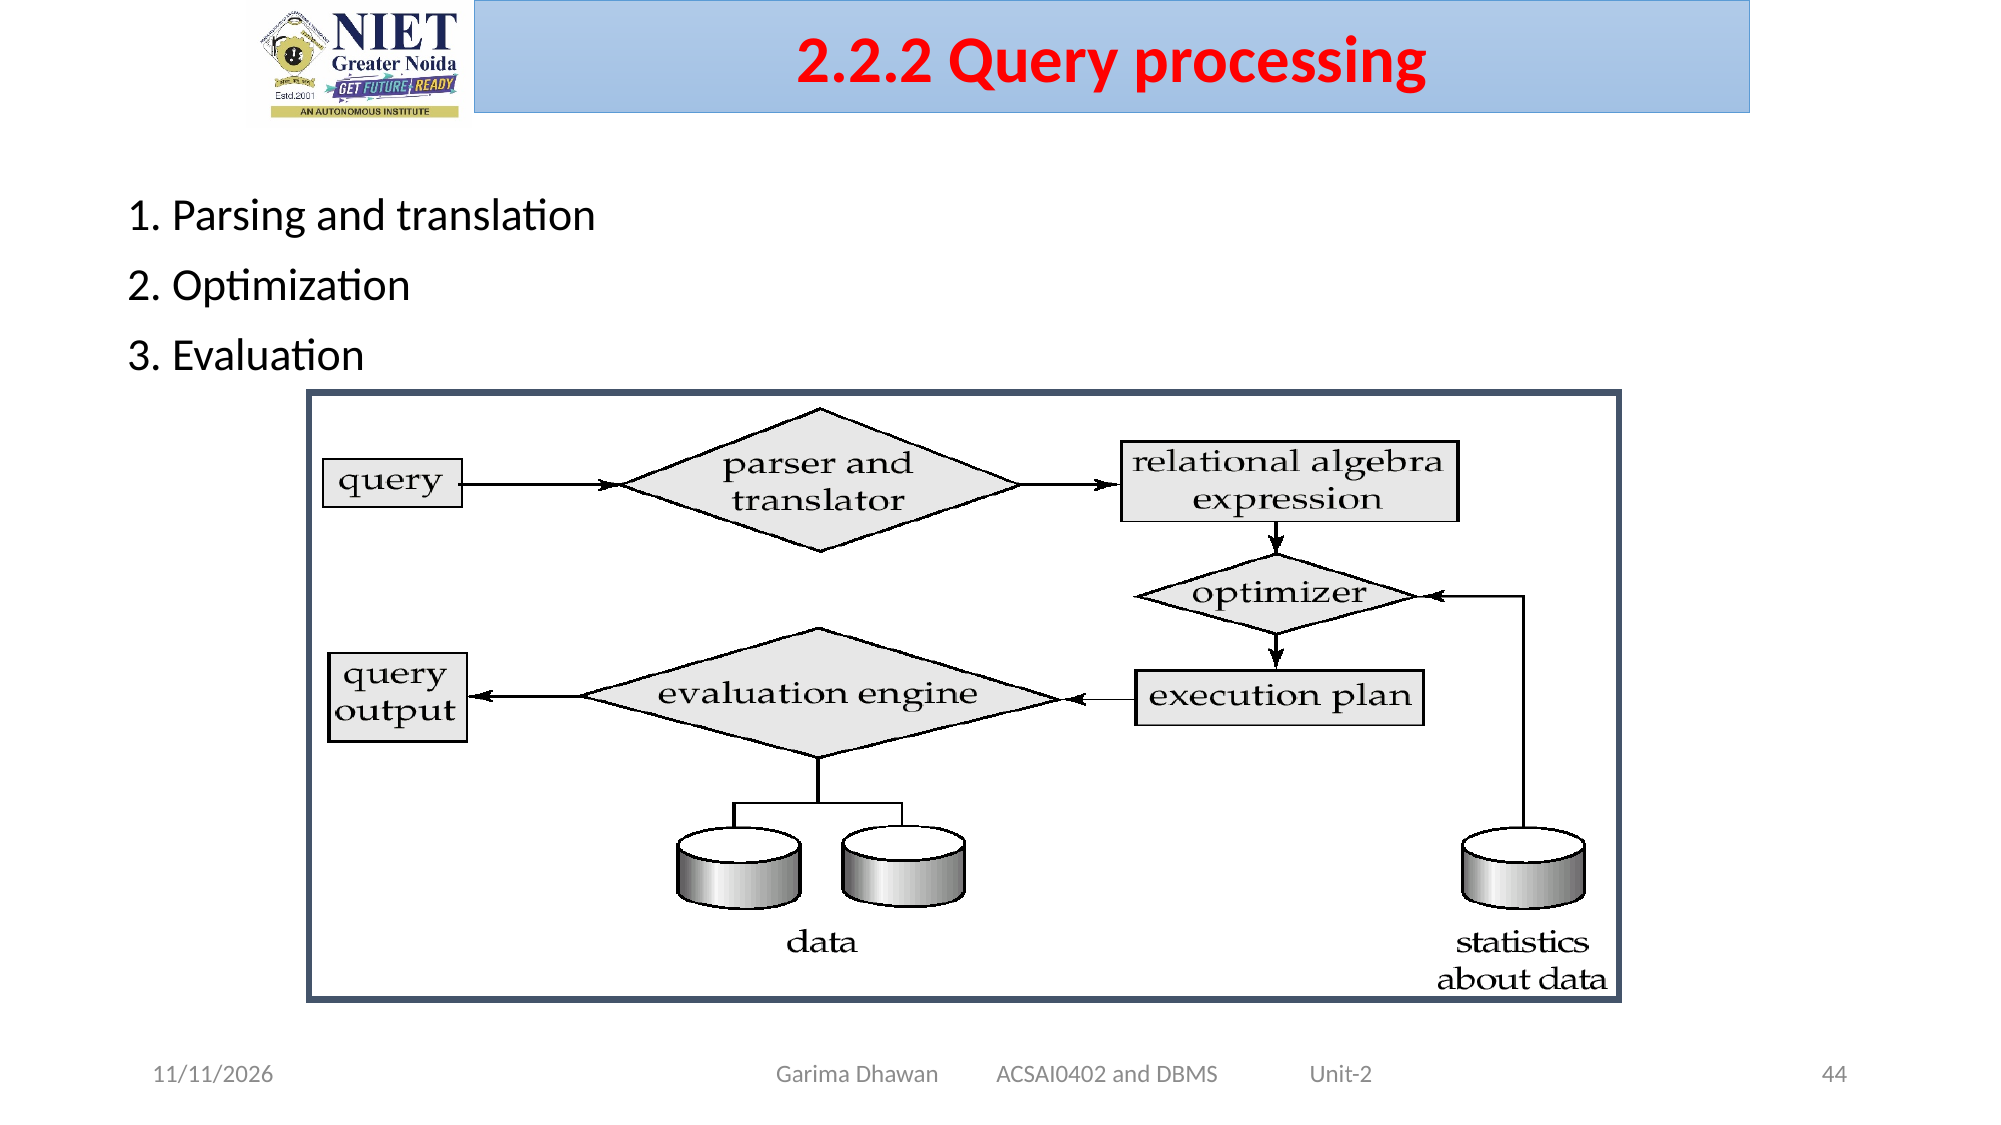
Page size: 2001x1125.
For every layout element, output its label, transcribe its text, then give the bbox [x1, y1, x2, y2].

footer Garima Dhawan ACSAI0402 and DBMS Unit-2 [662, 1042, 1412, 1103]
text_box 2.2.2 Query processing [474, 0, 1750, 113]
slide_number 44 [1412, 1042, 1863, 1103]
list 1. Parsing and translation 2. Optimization 3. Evaluation [112, 183, 1888, 396]
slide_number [137, 1042, 588, 1103]
picture [312, 395, 1616, 997]
picture [246, 0, 472, 128]
